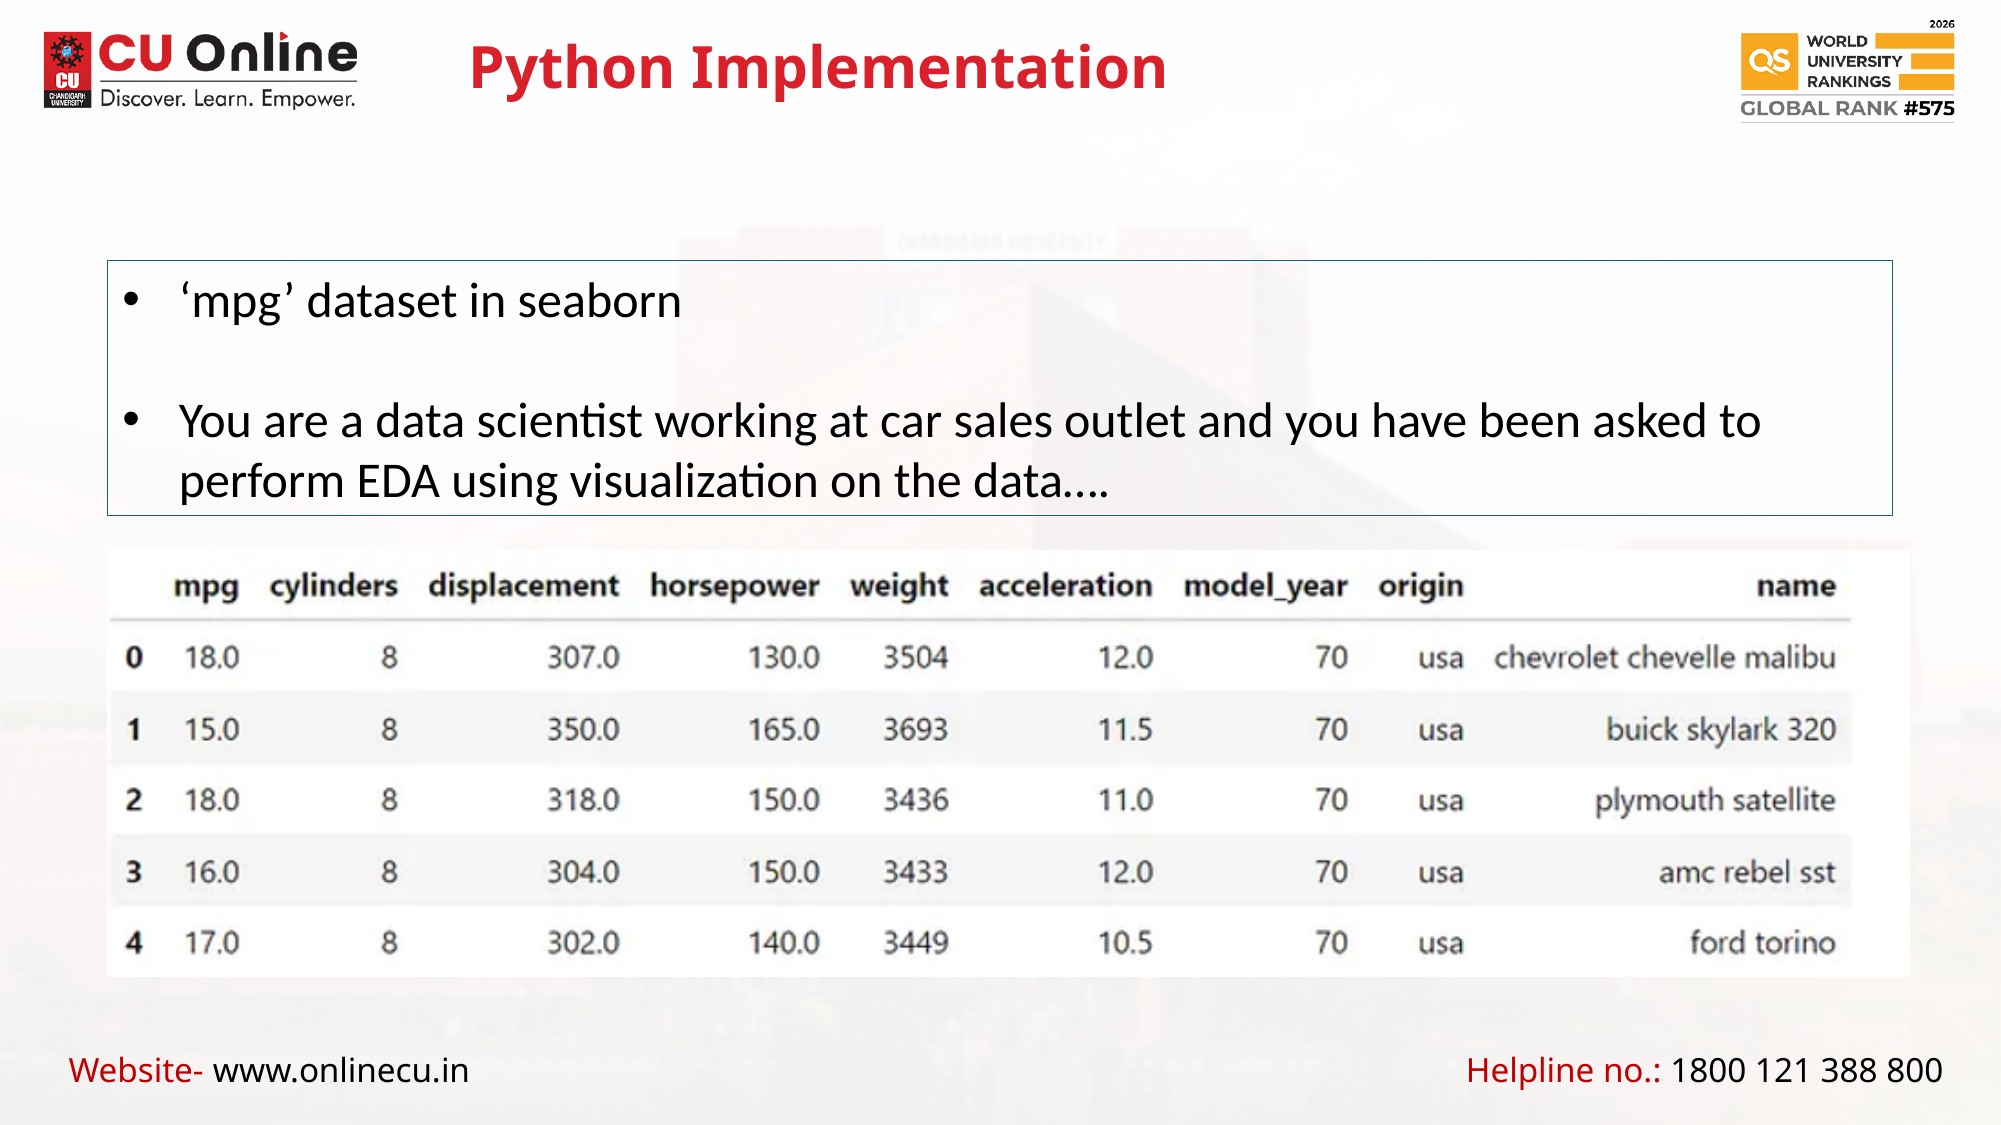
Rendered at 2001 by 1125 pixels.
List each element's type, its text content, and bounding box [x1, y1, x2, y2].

picture [43, 14, 429, 117]
picture [1673, 20, 2001, 123]
picture [107, 550, 1911, 978]
text_box ‘mpg’ dataset in seaborn You are a data scientist working at car sales outlet and you have been asked to perform EDA using visualization on the data…. [107, 260, 1893, 516]
text_box Python Implementation [454, 31, 1750, 144]
